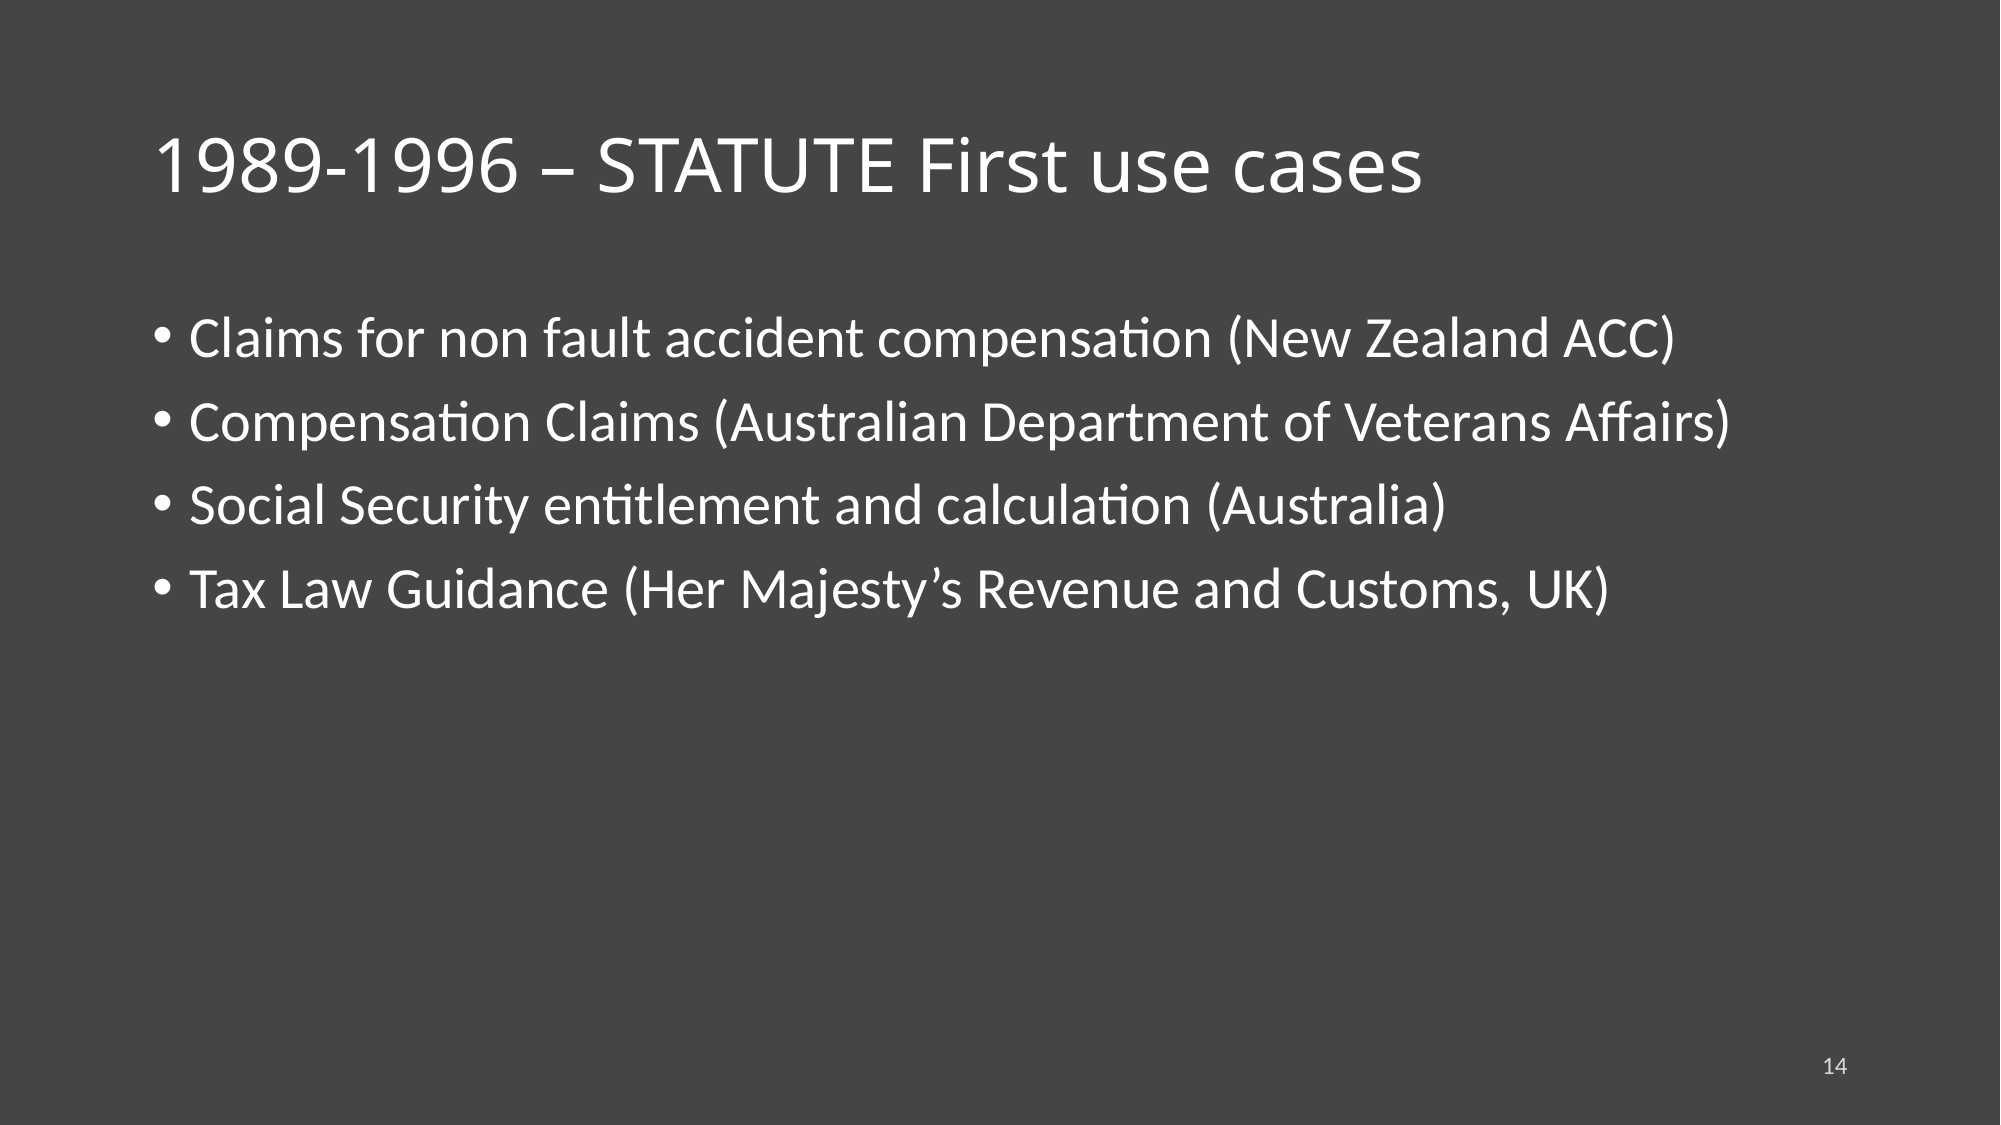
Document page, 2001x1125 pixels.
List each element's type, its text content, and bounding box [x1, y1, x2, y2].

list Claims for non fault accident compensation (New Zealand ACC) Compensation Claims (Australian Department of Veterans Affairs) Social Security entitlement and calculation (Australia) Tax Law Guidance (Her Majesty’s Revenue and Customs, UK) [137, 299, 1863, 1014]
text_box 14 [1412, 1042, 1863, 1103]
title 1989-1996 – STATUTE First use cases [137, 59, 1863, 278]
